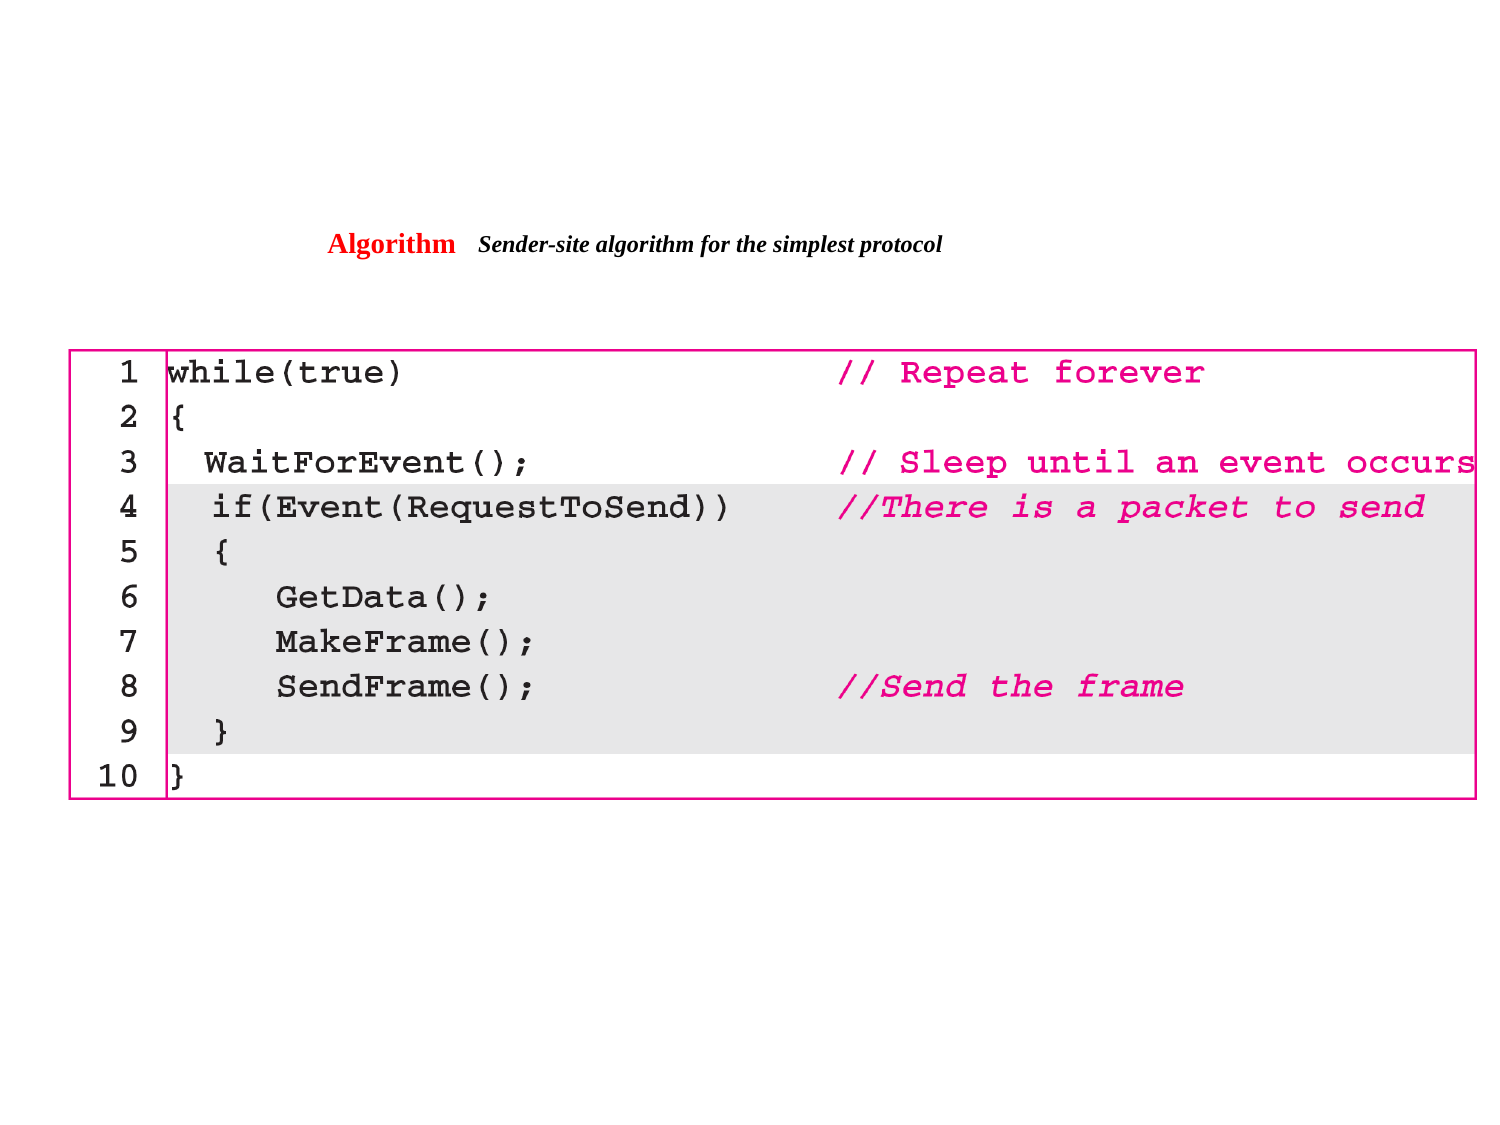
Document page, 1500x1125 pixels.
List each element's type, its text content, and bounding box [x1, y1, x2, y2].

text_box Algorithm Sender-site algorithm for the simplest protocol [312, 187, 959, 267]
picture [49, 337, 1500, 822]
